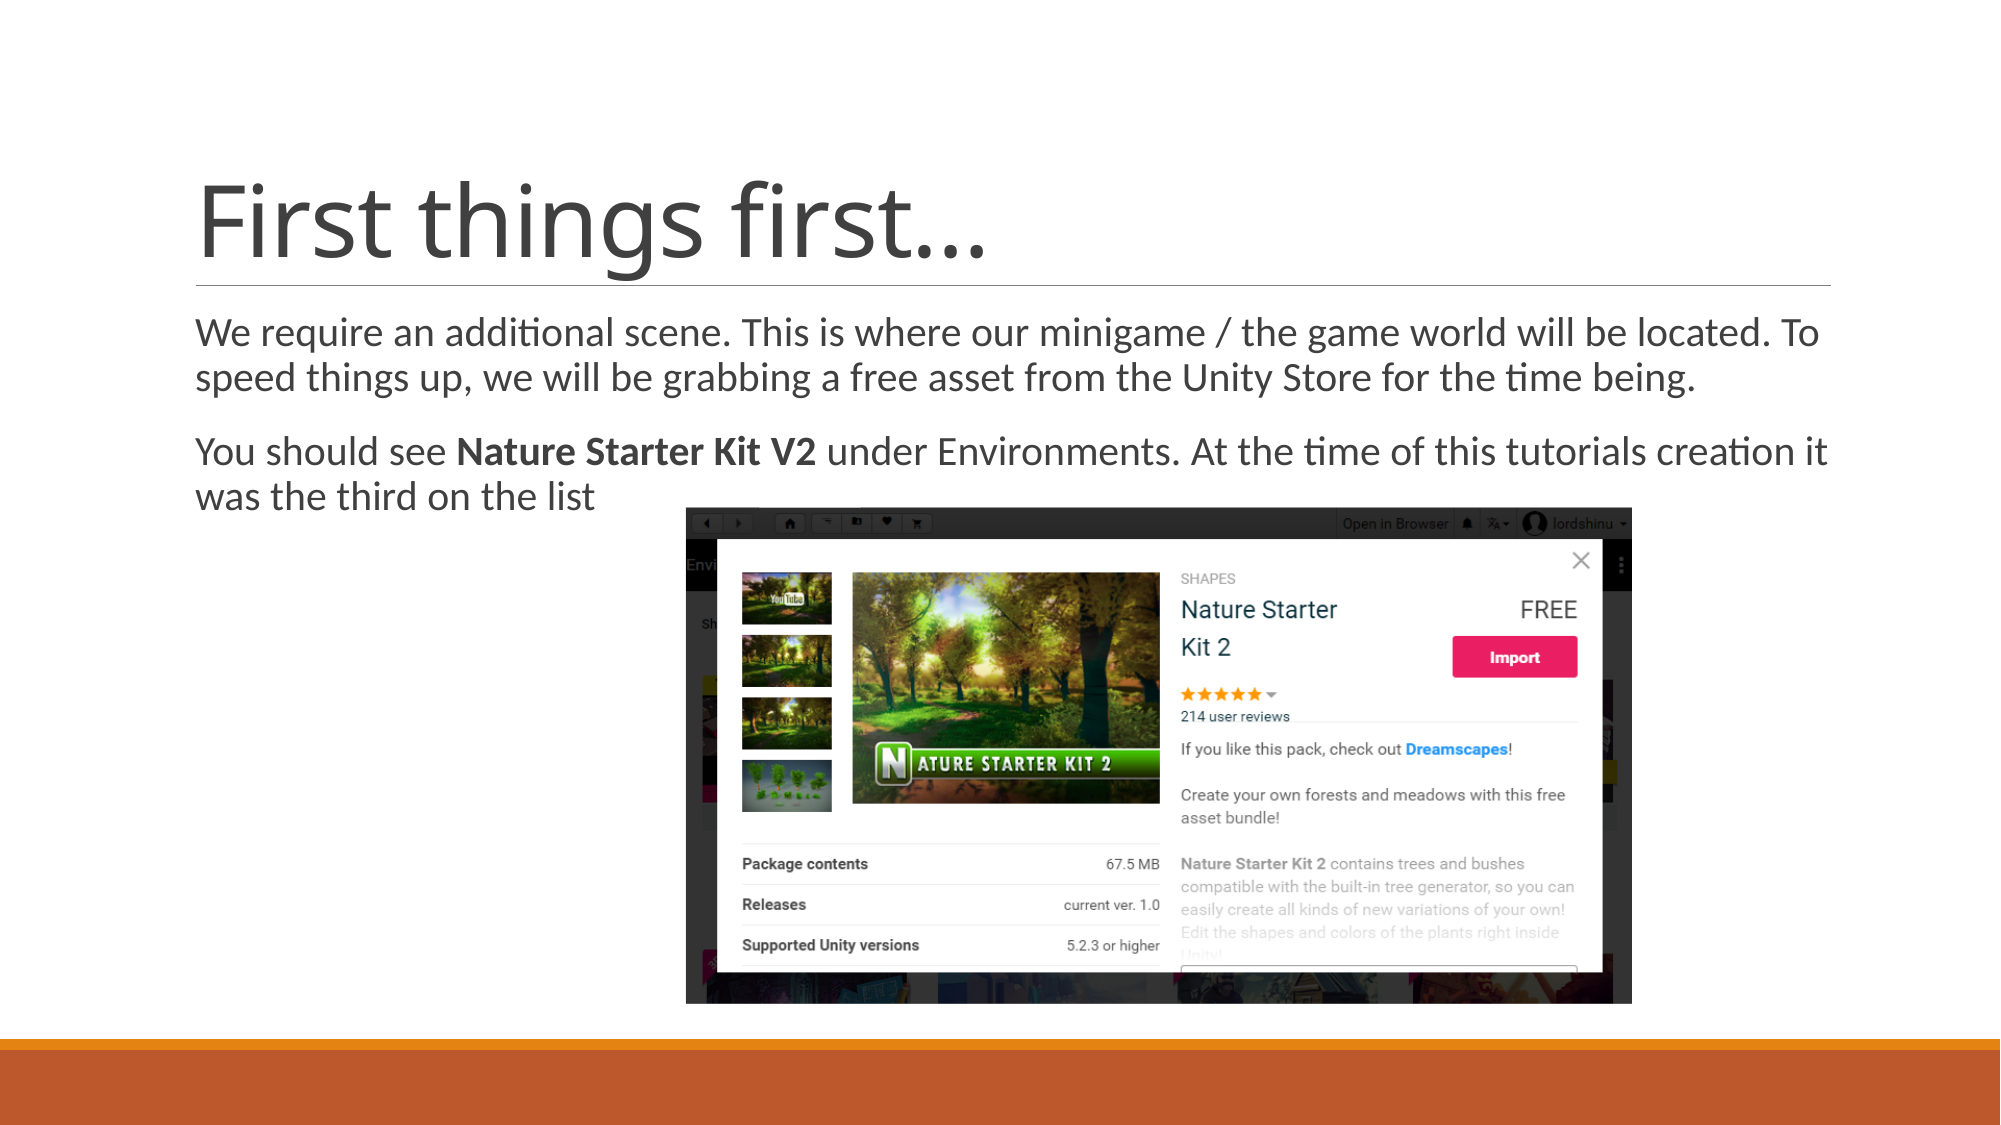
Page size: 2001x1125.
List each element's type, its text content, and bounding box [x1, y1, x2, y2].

title First things first… [180, 47, 1830, 285]
picture [685, 506, 1633, 1004]
list We require an additional scene. This is where our minigame / the game world will be located. To speed things up, we will be grabbing a free asset from the Unity Store for the time being. You should see Nature Starter Kit V2 under Environments. At the time of this tutorials creation it was the third on the list [180, 302, 1830, 963]
